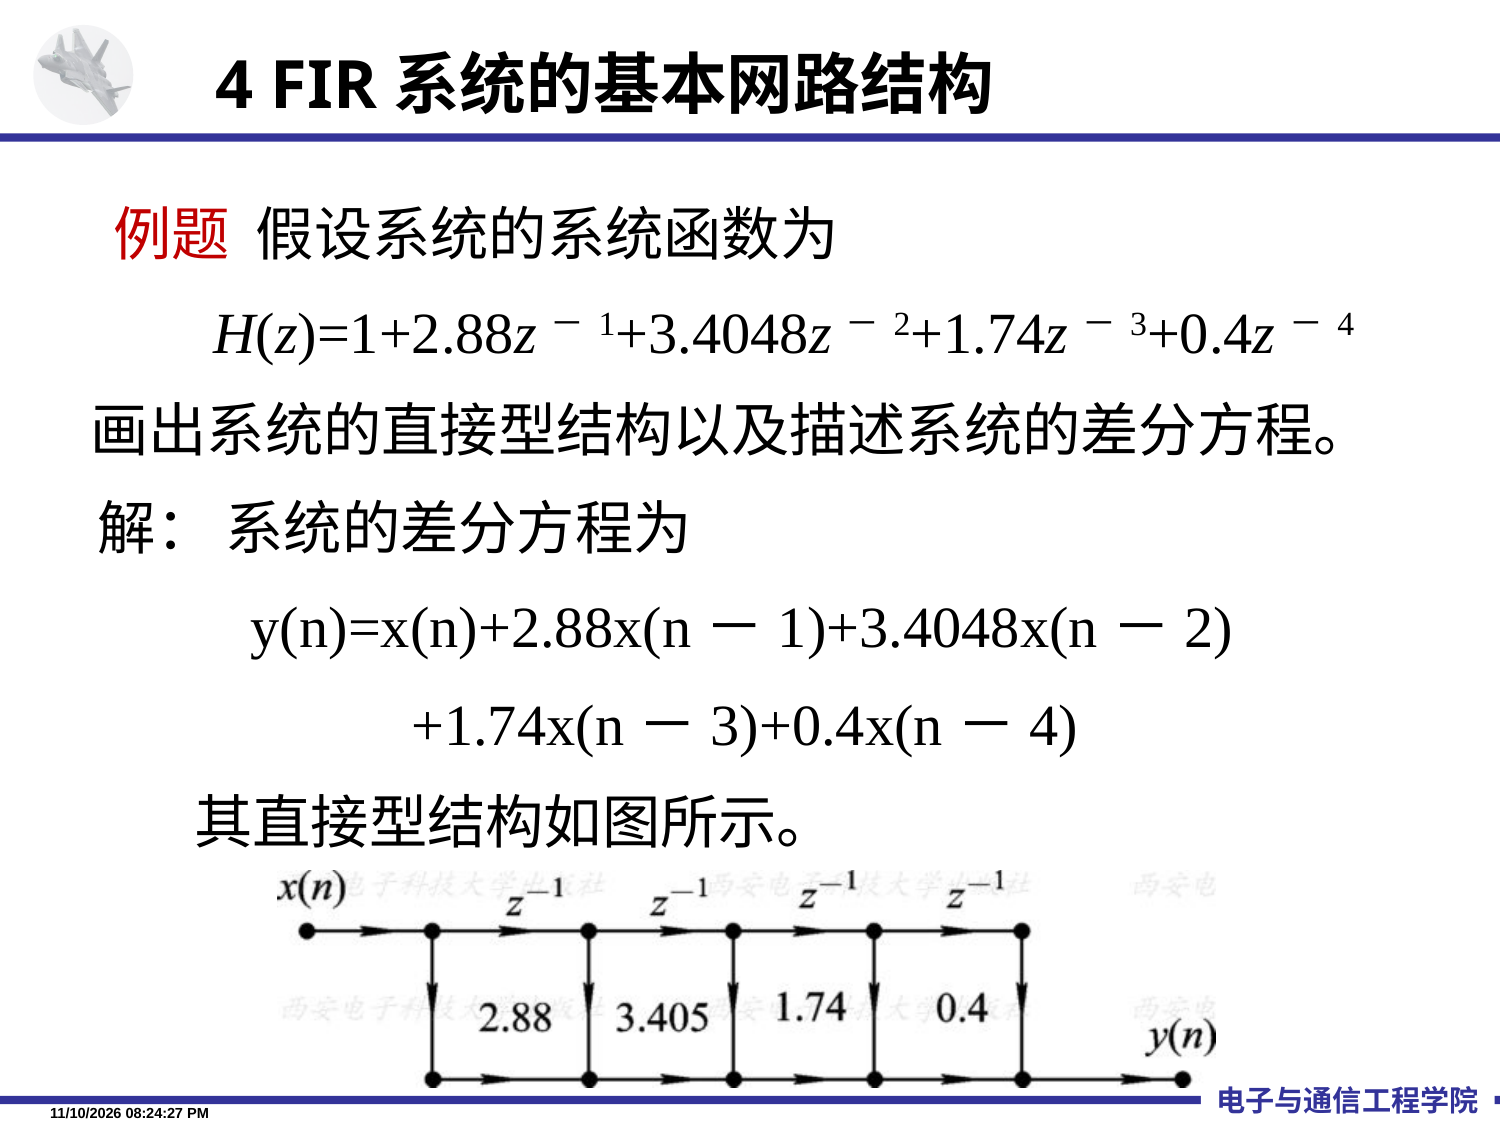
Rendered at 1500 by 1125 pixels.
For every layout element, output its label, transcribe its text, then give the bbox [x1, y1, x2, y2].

text_box 4 FIR系统的基本网路结构 [199, 33, 1033, 130]
picture [277, 869, 1216, 1088]
text_box 基本构成单元 [33, 24, 134, 125]
text_box 例题 假设系统的系统函数为 H(z)=1+2.88z－1+3.4048z－2+1.74z－3+0.4z－4 画出系统的直接型结构以及描述系统的差分方程。 解： 系统的差分方程为 y(n)=x(n)+2.88x(n－1)+3.4048x(n－2) +1.74x(n－3)+0.4x(n－4) 其直接型结构如图所示。 [48, 161, 1467, 863]
